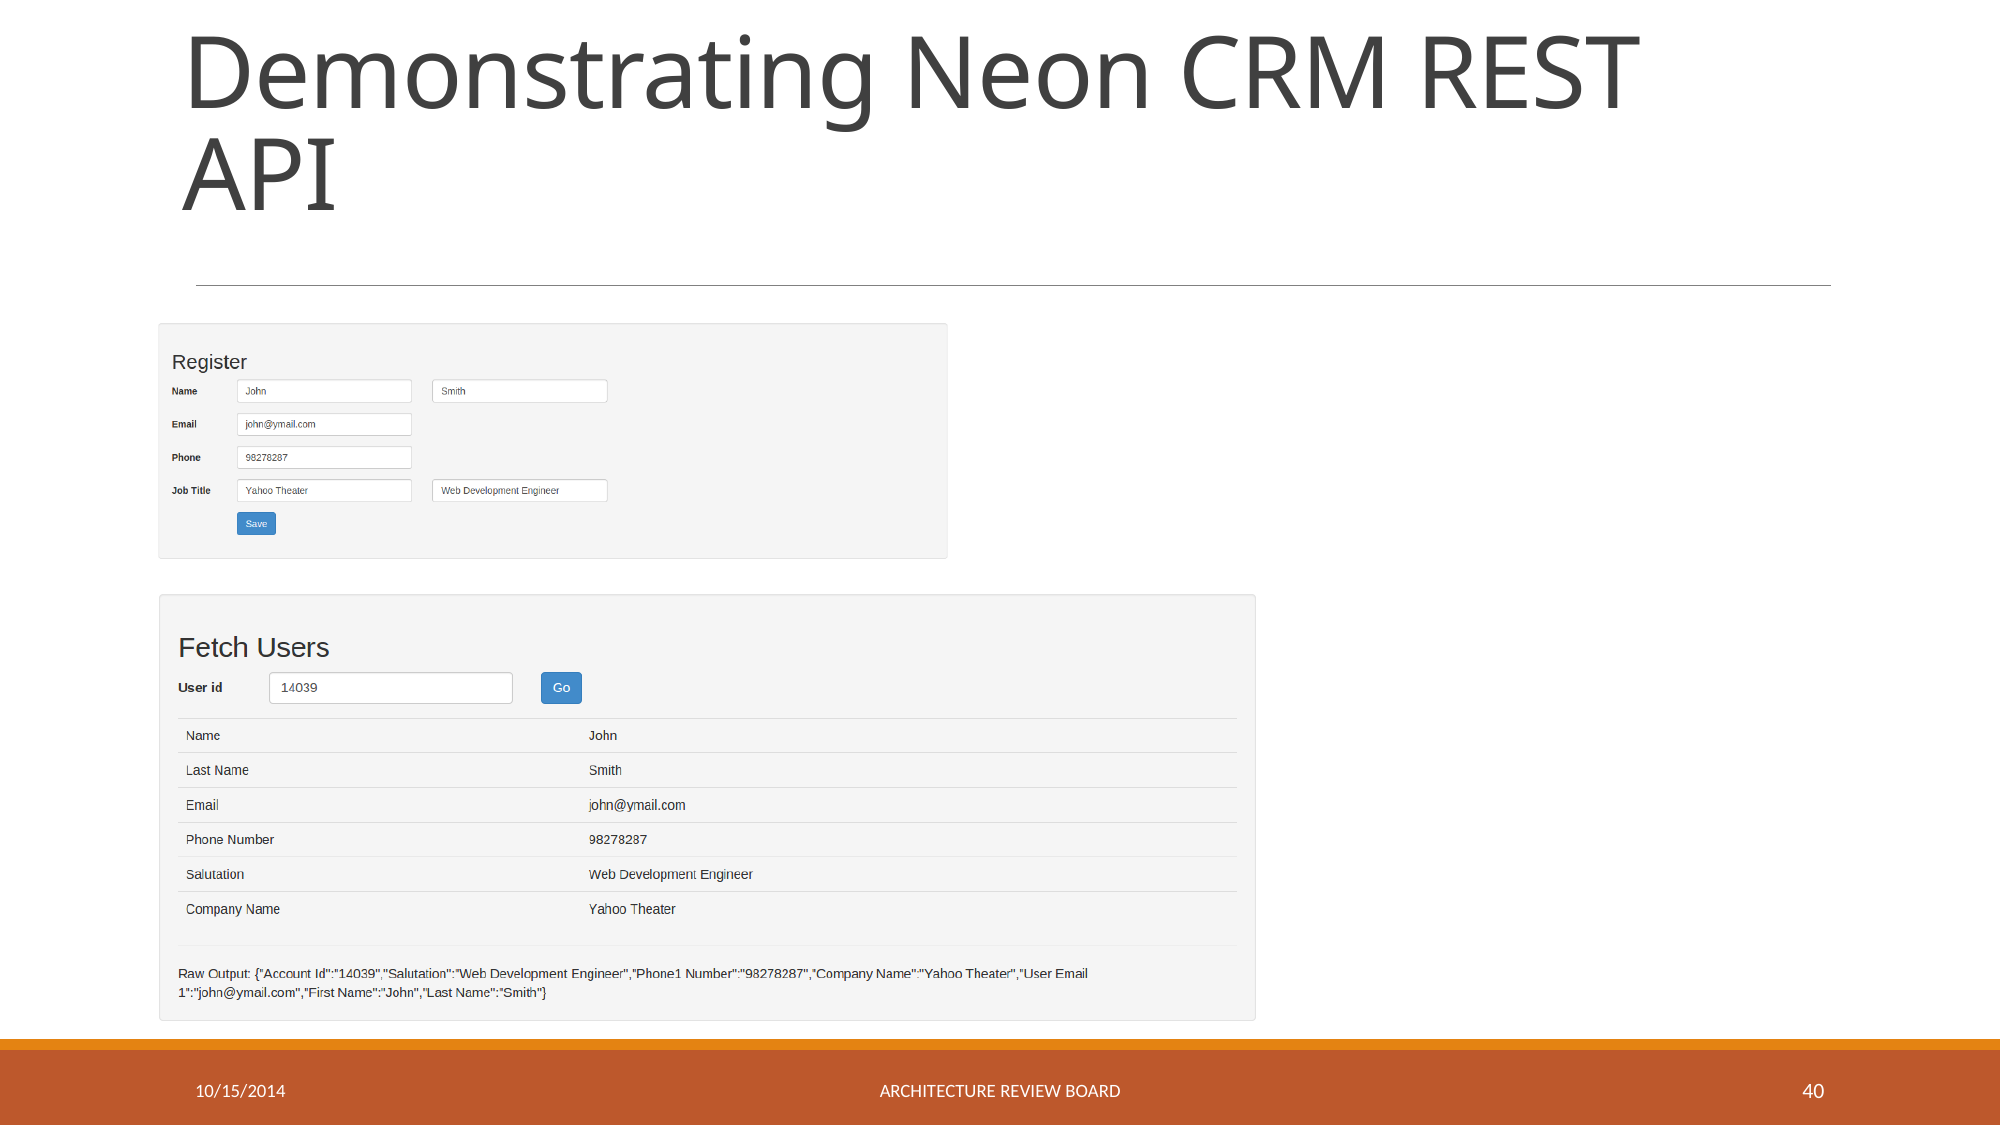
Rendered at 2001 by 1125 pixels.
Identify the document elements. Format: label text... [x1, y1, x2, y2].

title Demonstrating Neon CRM REST API [167, 0, 1818, 238]
slide_number 40 [1624, 1059, 1840, 1120]
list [137, 304, 968, 581]
picture [143, 568, 1277, 1039]
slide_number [180, 1059, 586, 1120]
footer Architecture review board [604, 1059, 1396, 1120]
